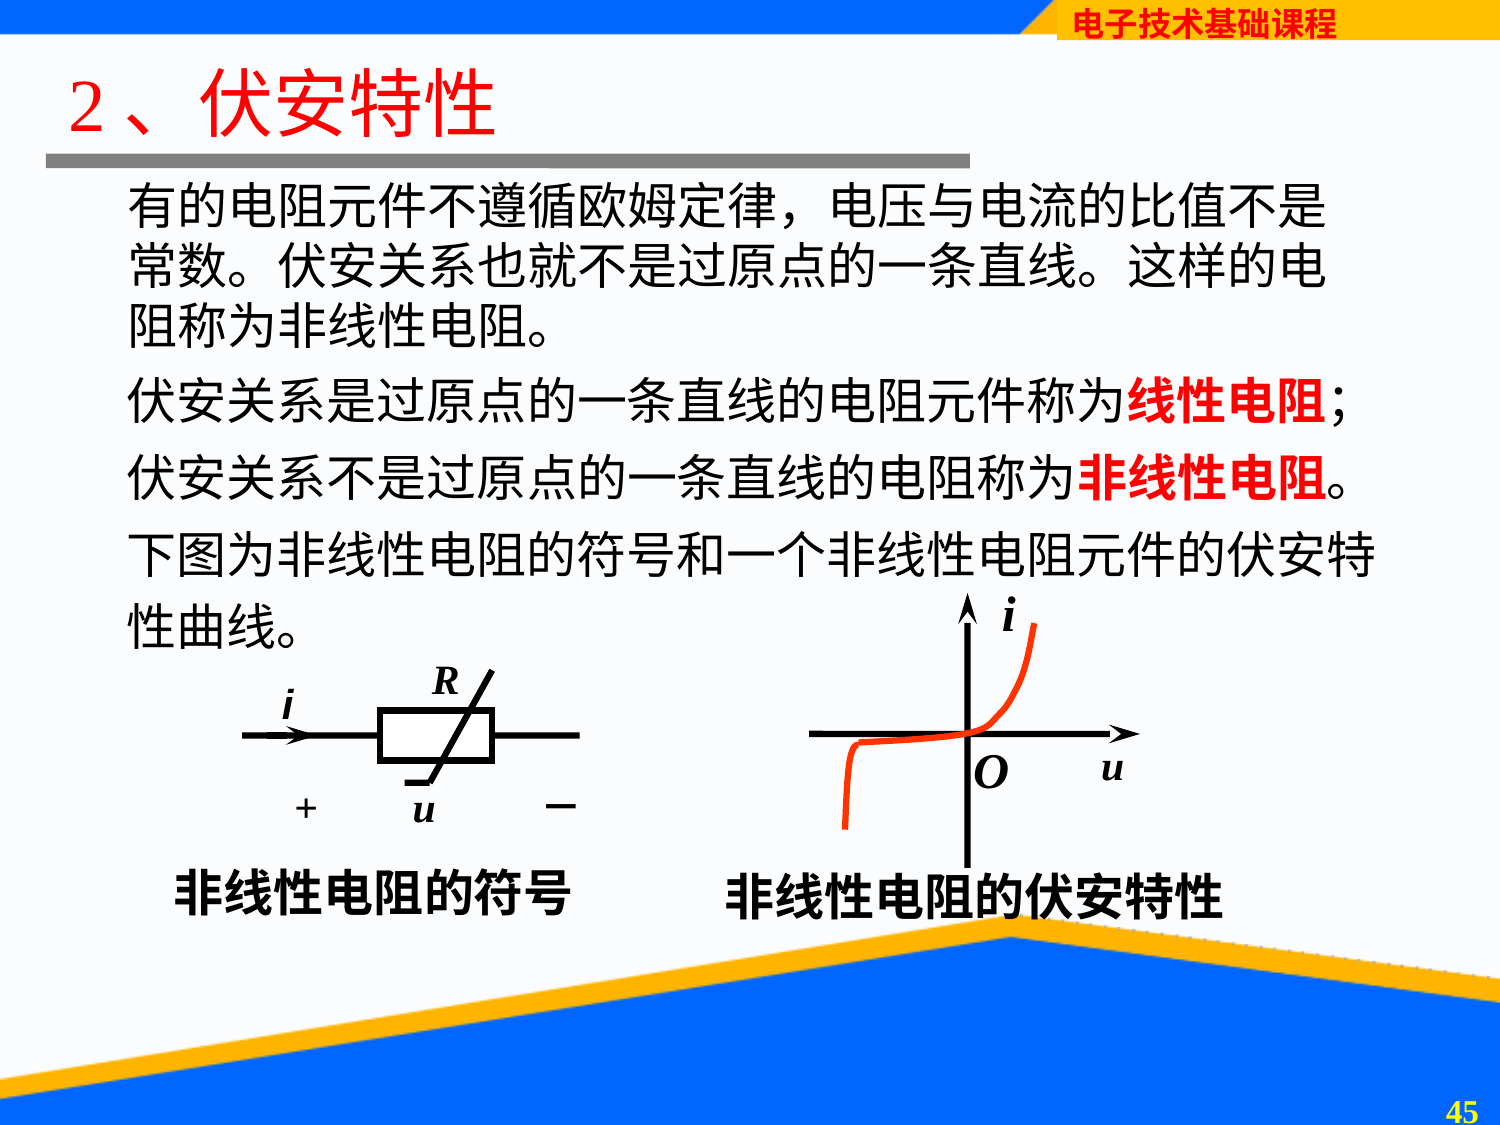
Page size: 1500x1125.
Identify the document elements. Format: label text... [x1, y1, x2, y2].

text_box 有的电阻元件不遵循欧姆定律，电压与电流的比值不是常数。伏安关系也就不是过原点的一条直线。这样的电阻称为非线性电阻。 [112, 166, 1375, 349]
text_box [808, 573, 1142, 869]
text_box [241, 645, 630, 839]
text_box 非线性电阻的符号 [135, 853, 613, 929]
picture [0, 0, 1500, 1125]
slide_number 44 [1399, 1082, 1495, 1125]
title 2、伏安特性 [53, 42, 1069, 161]
text_box 非线性电阻的伏安特性 [679, 857, 1270, 933]
text_box 伏安关系是过原点的一条直线的电阻元件称为线性电阻； 伏安关系不是过原点的一条直线的电阻称为非线性电阻。 下图为非线性电阻的符号和一个非线性电阻元件的伏安特性曲线。 [112, 349, 1398, 663]
